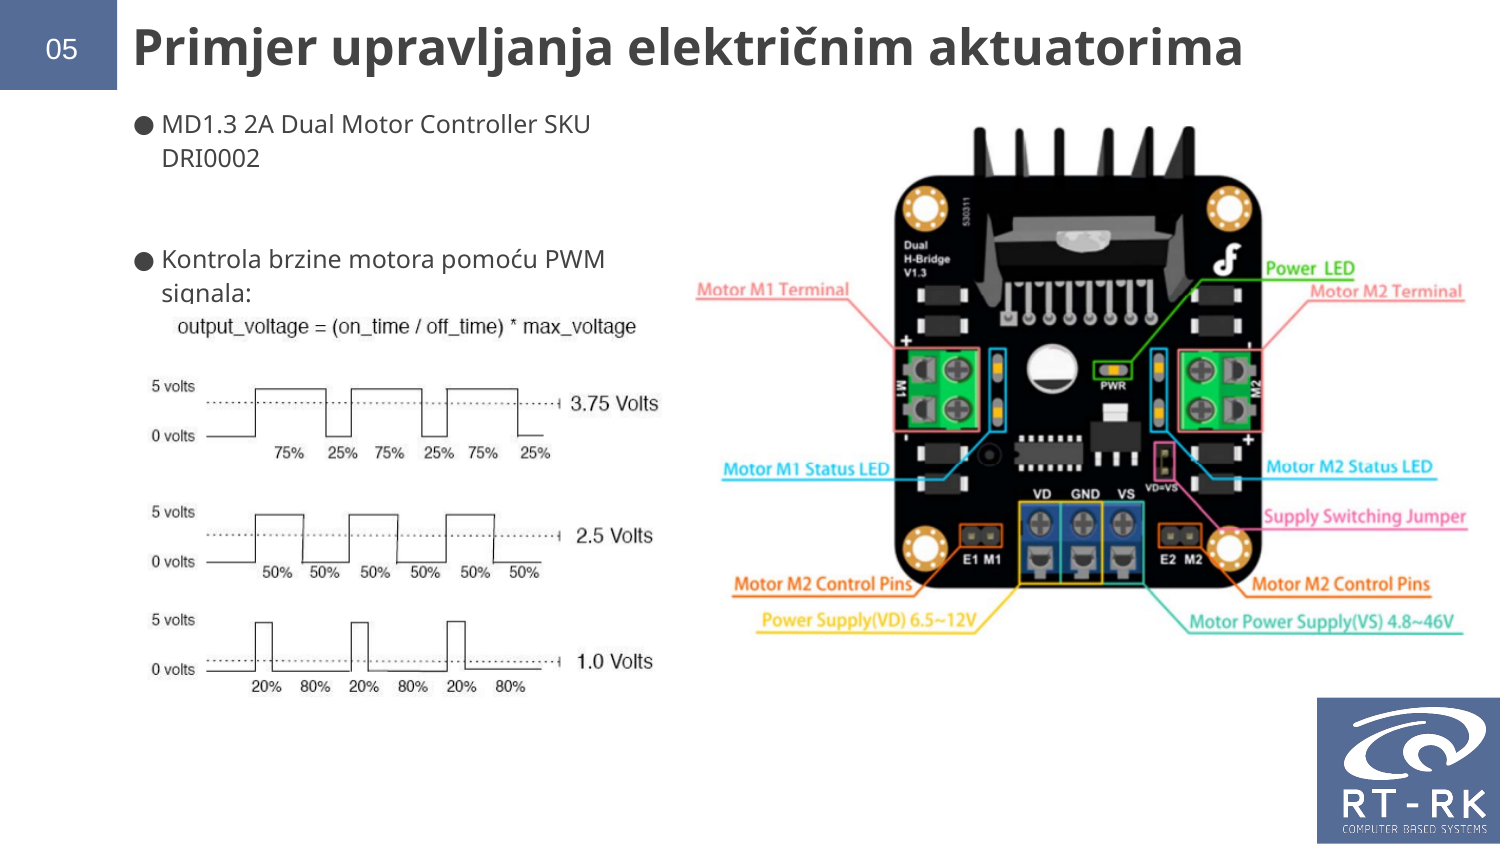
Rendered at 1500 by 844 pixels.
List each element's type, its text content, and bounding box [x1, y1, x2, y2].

picture [140, 304, 688, 716]
title Primjer upravljanja električnim aktuatorima [118, 0, 1453, 80]
subtitle MD1.3 2A Dual Motor Controller SKU DRI0002 Kontrola brzine motora pomoću PWM signala: [118, 88, 695, 698]
text_box 05 [0, 0, 94, 95]
text_box [94, 0, 118, 90]
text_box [1316, 697, 1500, 844]
picture [693, 125, 1484, 647]
